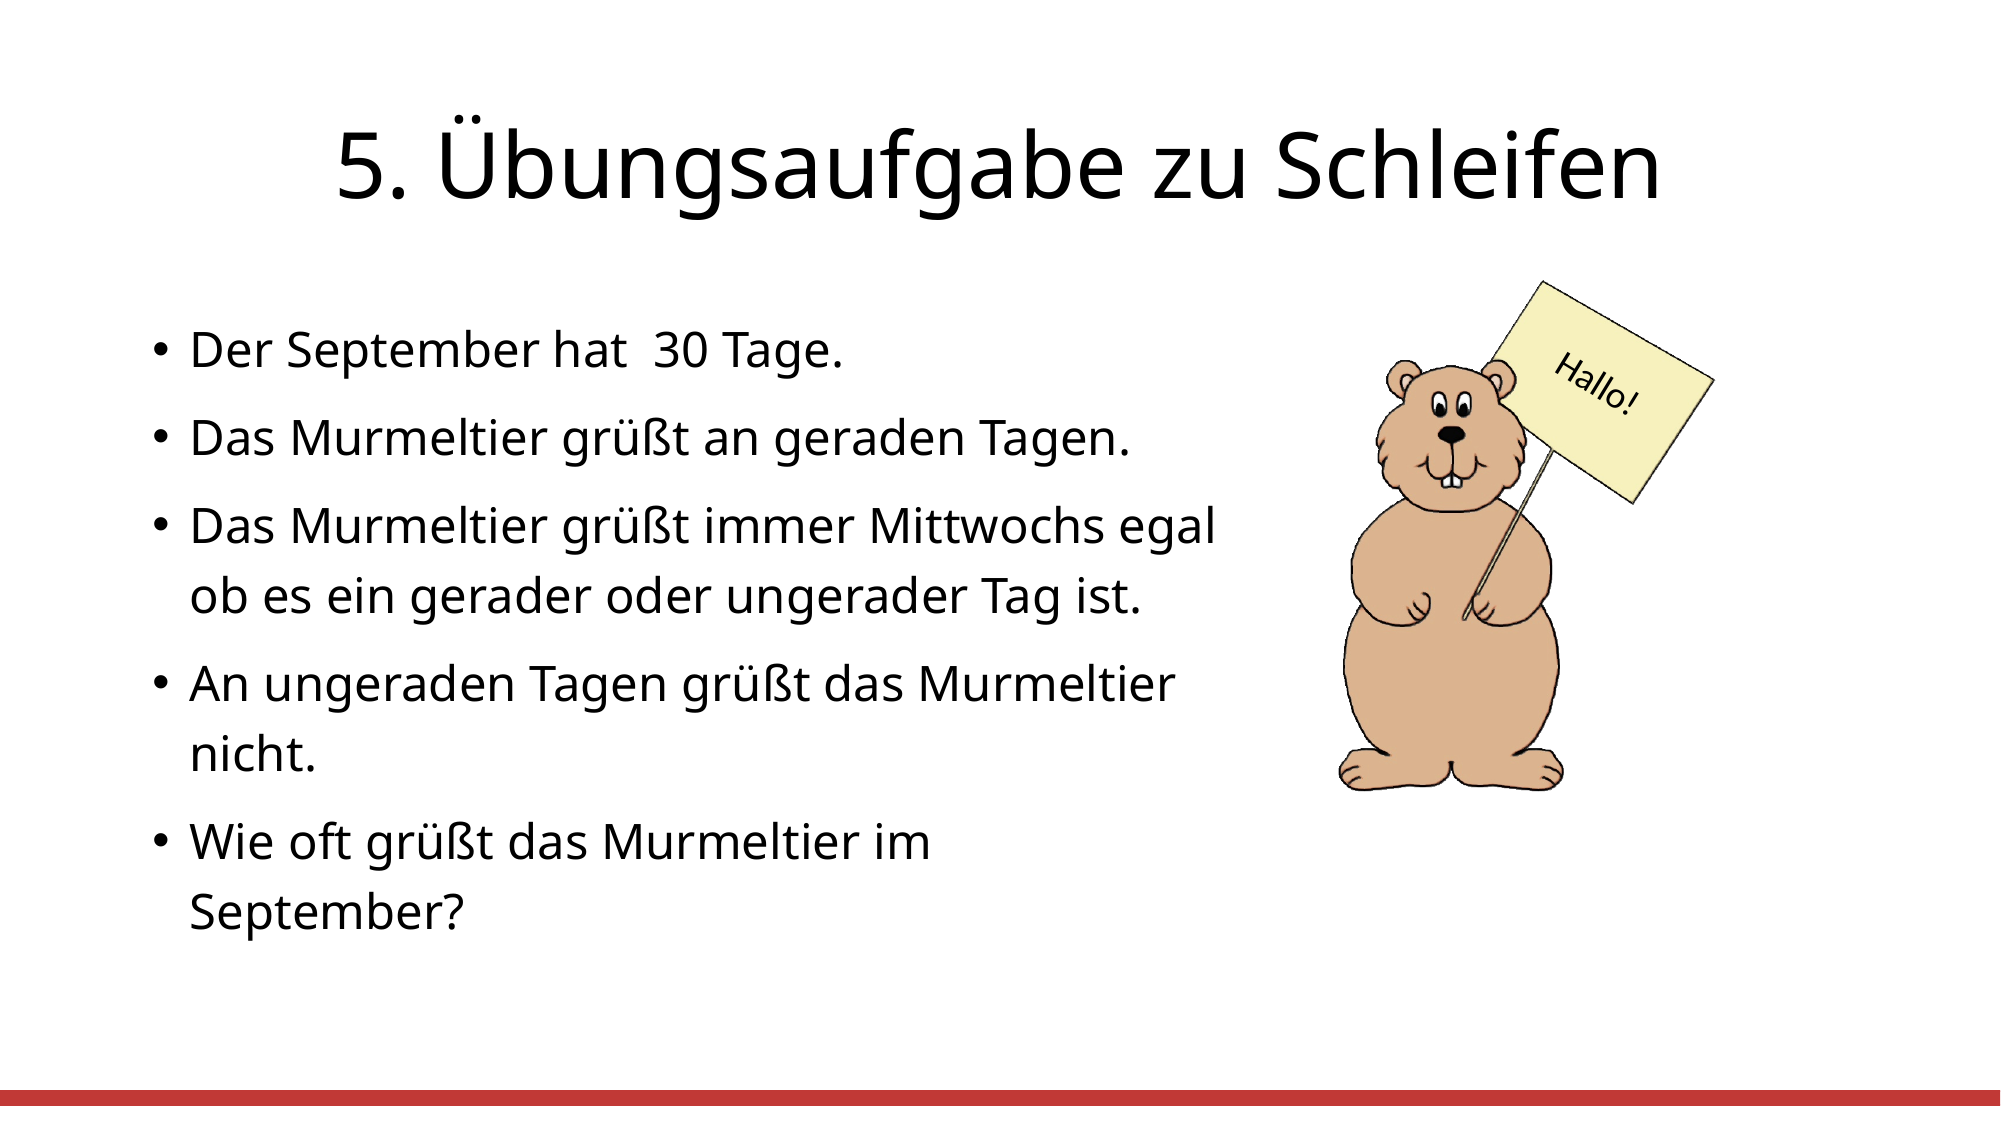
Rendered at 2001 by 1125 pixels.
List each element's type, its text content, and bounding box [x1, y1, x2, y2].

picture [1322, 277, 1719, 800]
title 5. Übungsaufgabe zu Schleifen [137, 59, 1863, 278]
list Der September hat 30 Tage. Das Murmeltier grüßt an geraden Tagen. Das Murmeltier grüßt immer Mittwochs egal ob es ein gerader oder ungerader Tag ist. An ungeraden Tagen grüßt das Murmeltier nicht. Wie oft grüßt das Murmeltier im September? [137, 299, 1234, 1014]
